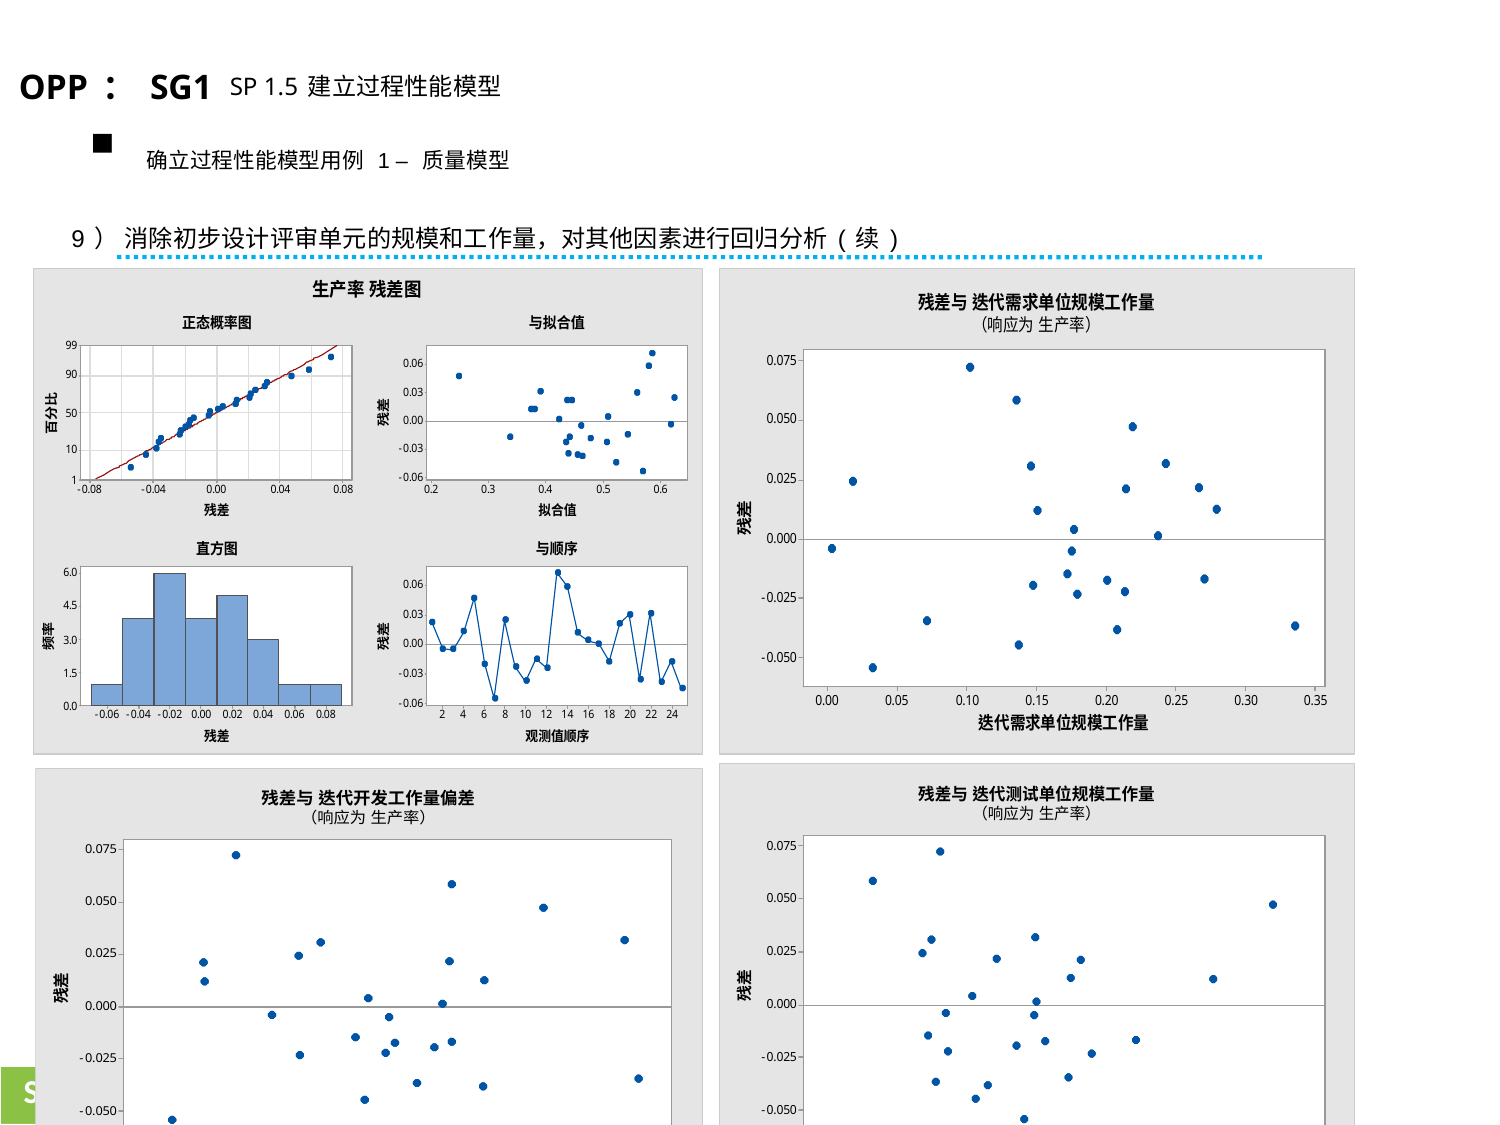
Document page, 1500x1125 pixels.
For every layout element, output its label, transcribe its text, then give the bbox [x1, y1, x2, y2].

picture [32, 268, 704, 756]
picture [719, 268, 1356, 756]
text_box OPP：SG1 SP 1.5建立过程性能模型 [3, 21, 1500, 107]
picture [719, 763, 1356, 1125]
text_box 9） 消除初步设计评审单元的规模和工作量，对其他因素进行回归分析(续) [56, 187, 1459, 260]
text_box 确立过程性能模型用例 1 – 质量模型 [75, 107, 1459, 181]
picture [35, 768, 704, 1125]
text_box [0, 1065, 35, 1125]
